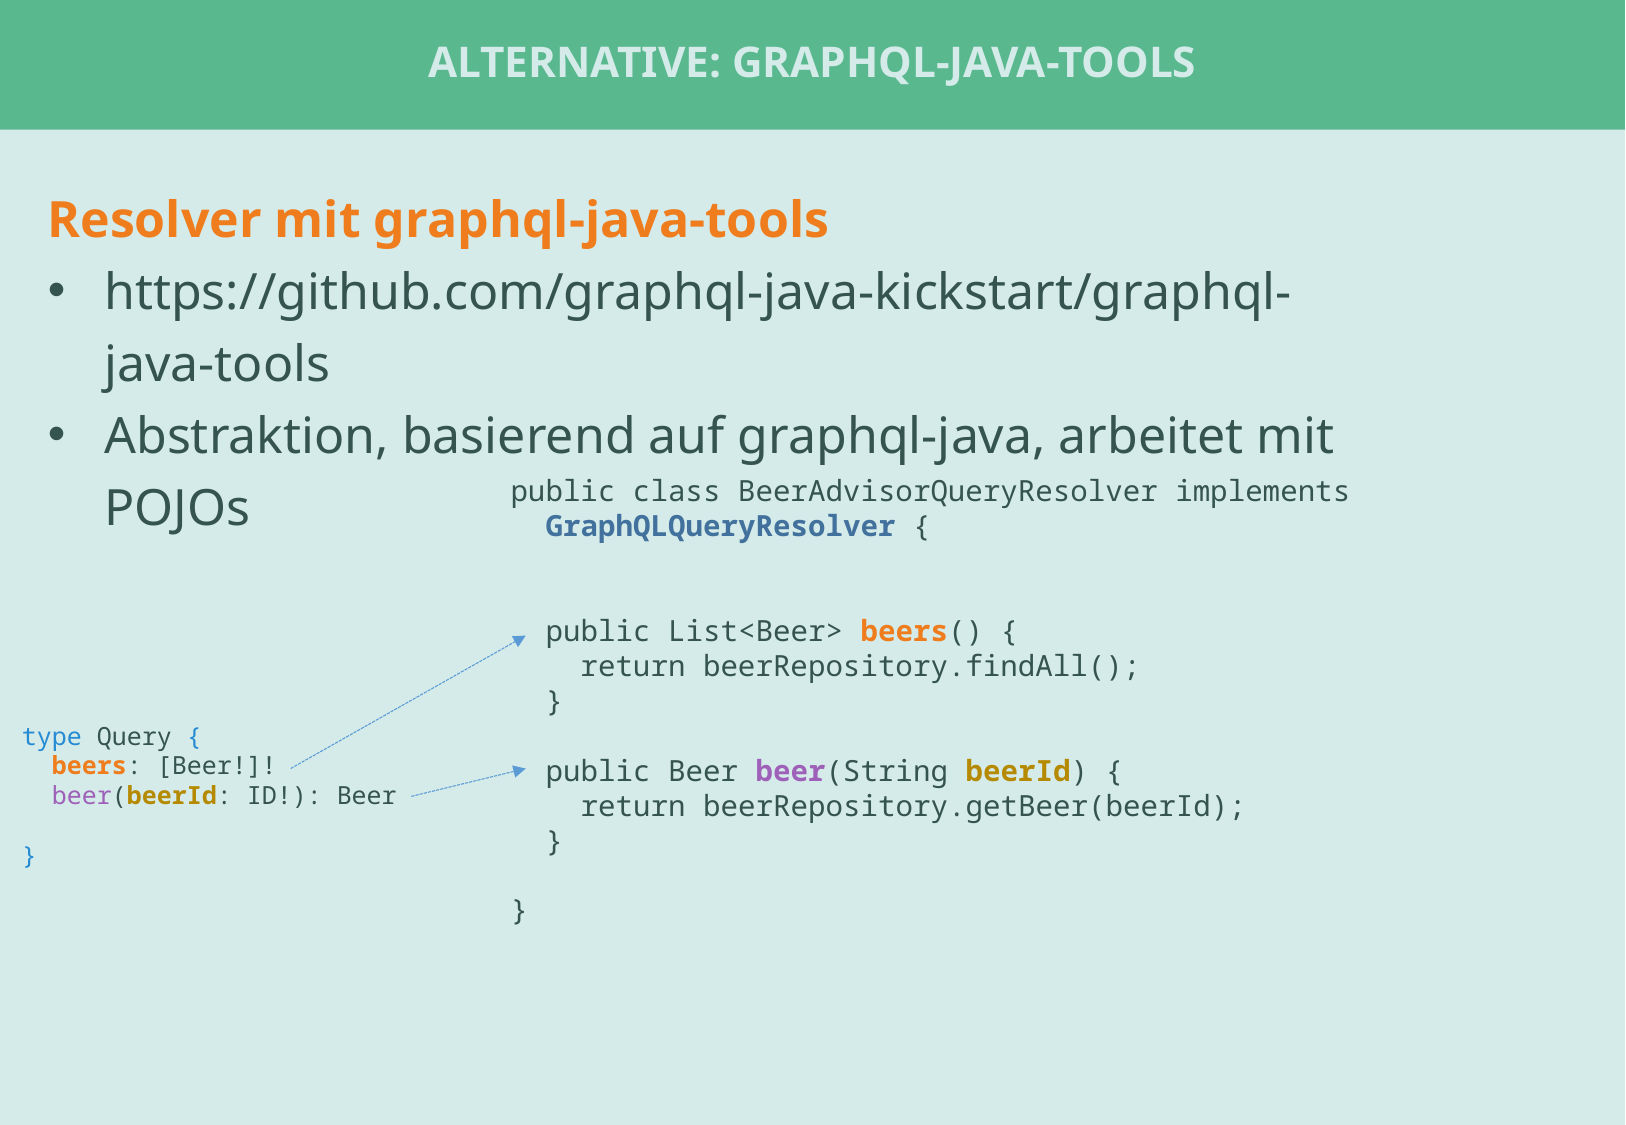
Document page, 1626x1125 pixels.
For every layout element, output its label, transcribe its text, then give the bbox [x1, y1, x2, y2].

text_box public class BeerAdvisorQueryResolver implements GraphQLQueryResolver { public List<Beer> beers() { return beerRepository.findAll(); } public Beer beer(String beerId) { return beerRepository.getBeer(beerId); } } [495, 394, 1594, 935]
text_box Resolver mit graphql-java-tools https://github.com/graphql-java-kickstart/graphql-java-tools Abstraktion, basierend auf graphql-java, arbeitet mit POJOs [33, 168, 1413, 543]
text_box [411, 768, 526, 797]
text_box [290, 635, 526, 769]
text_box type Query { beers: [Beer!]! beer(beerId: ID!): Beer } [7, 712, 442, 878]
title Alternative: graphql-java-tools [0, 0, 1625, 127]
